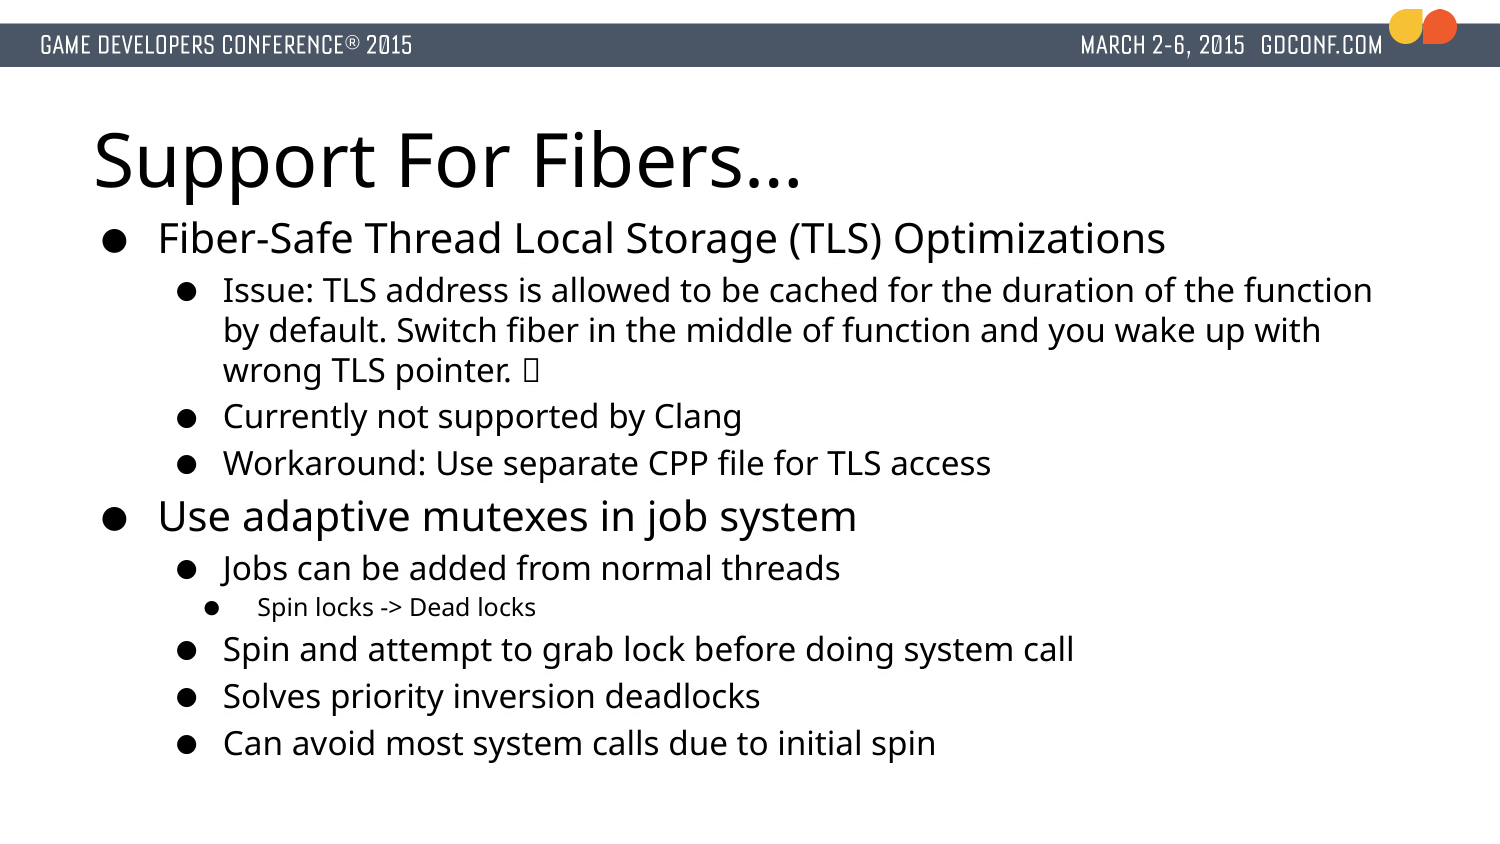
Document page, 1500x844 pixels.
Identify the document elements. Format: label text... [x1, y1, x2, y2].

picture [0, 9, 1500, 67]
list Fiber-Safe Thread Local Storage (TLS) Optimizations Issue: TLS address is allowed to be cached for the duration of the function by default. Switch fiber in the middle of function and you wake up with wrong TLS pointer.  Currently not supported by Clang Workaround: Use separate CPP file for TLS access Use adaptive mutexes in job system Jobs can be added from normal threads Spin locks -> Dead locks Spin and attempt to grab lock before doing system call Solves priority inversion deadlocks Can avoid most system calls due to initial spin [95, 209, 1405, 772]
title Support For Fibers… [87, 109, 1413, 238]
